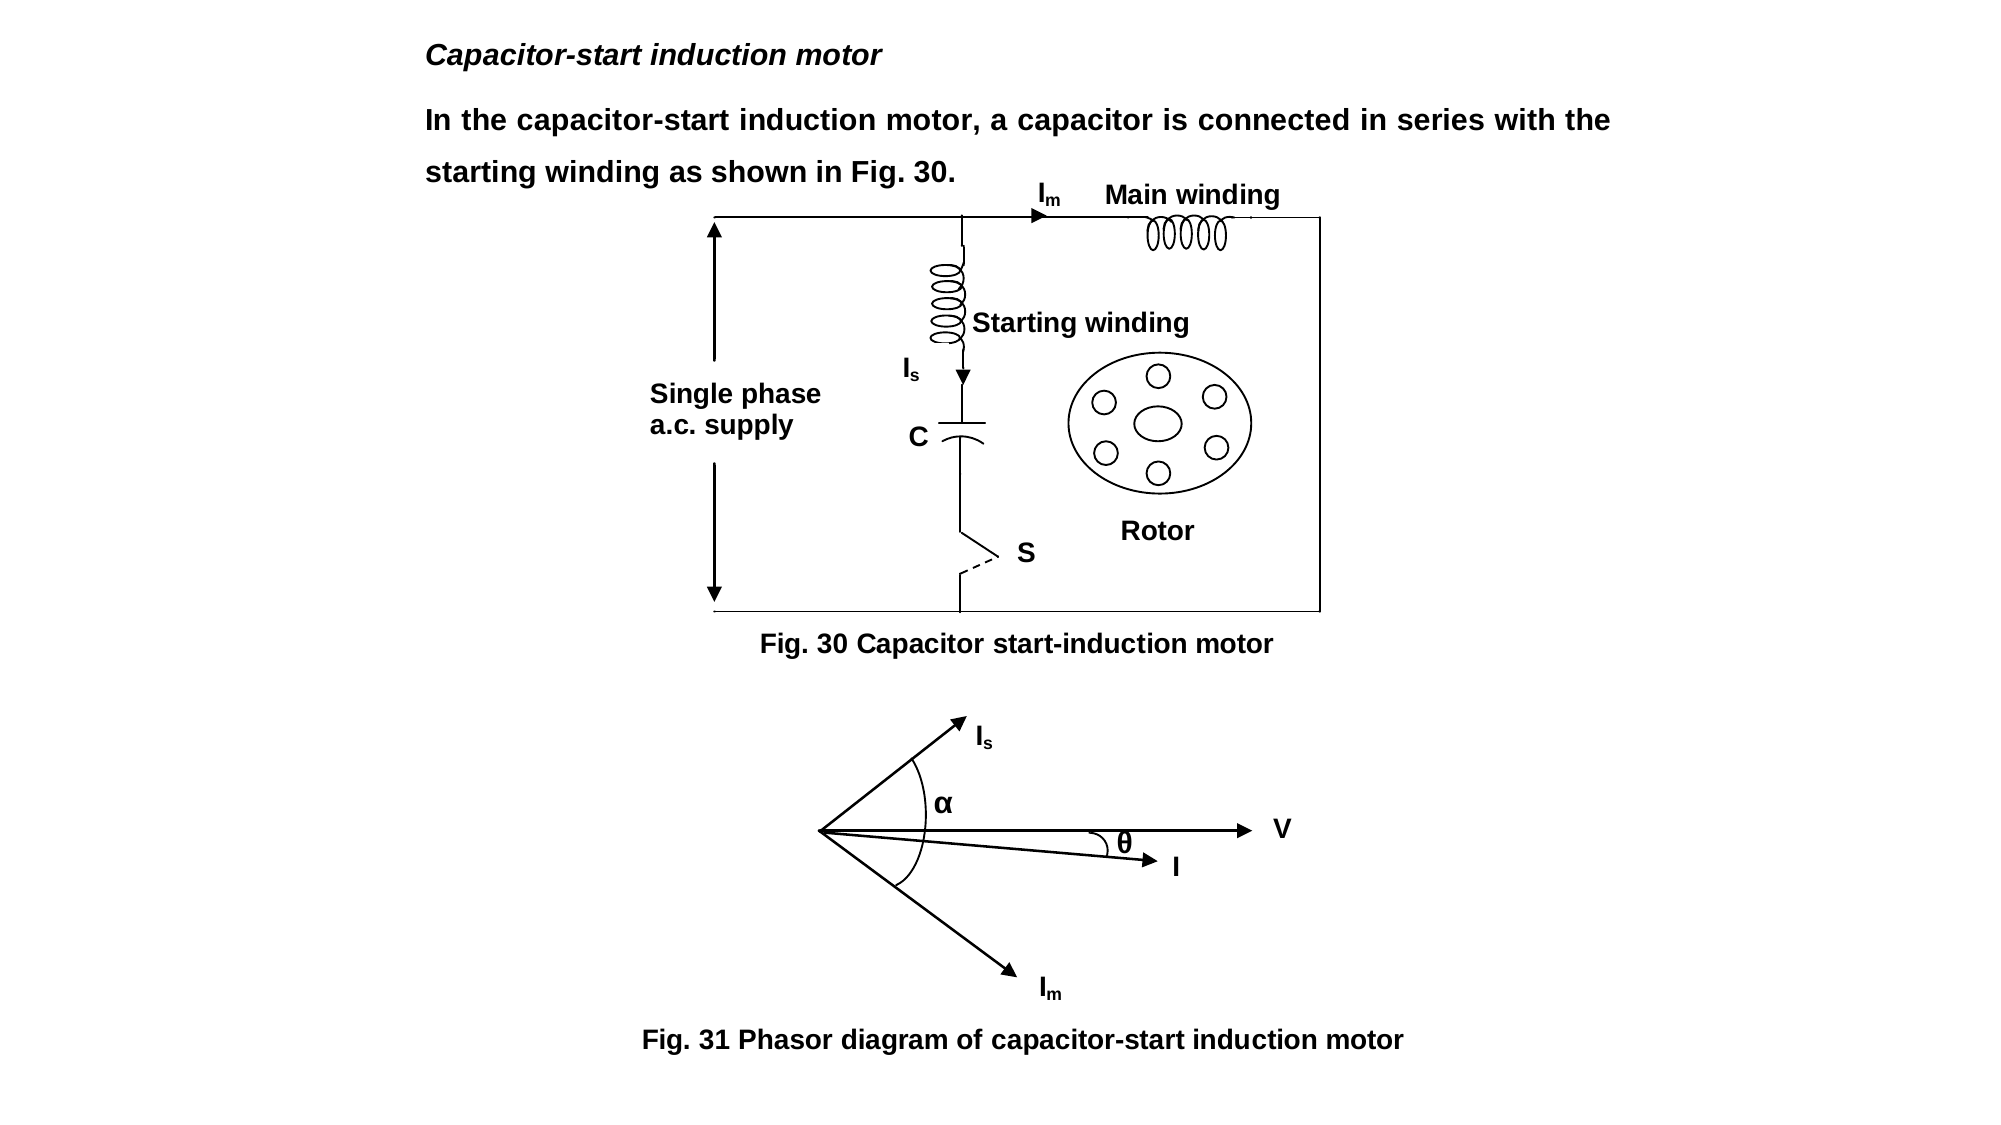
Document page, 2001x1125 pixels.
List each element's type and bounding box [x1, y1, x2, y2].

text_box [424, 37, 1613, 1073]
